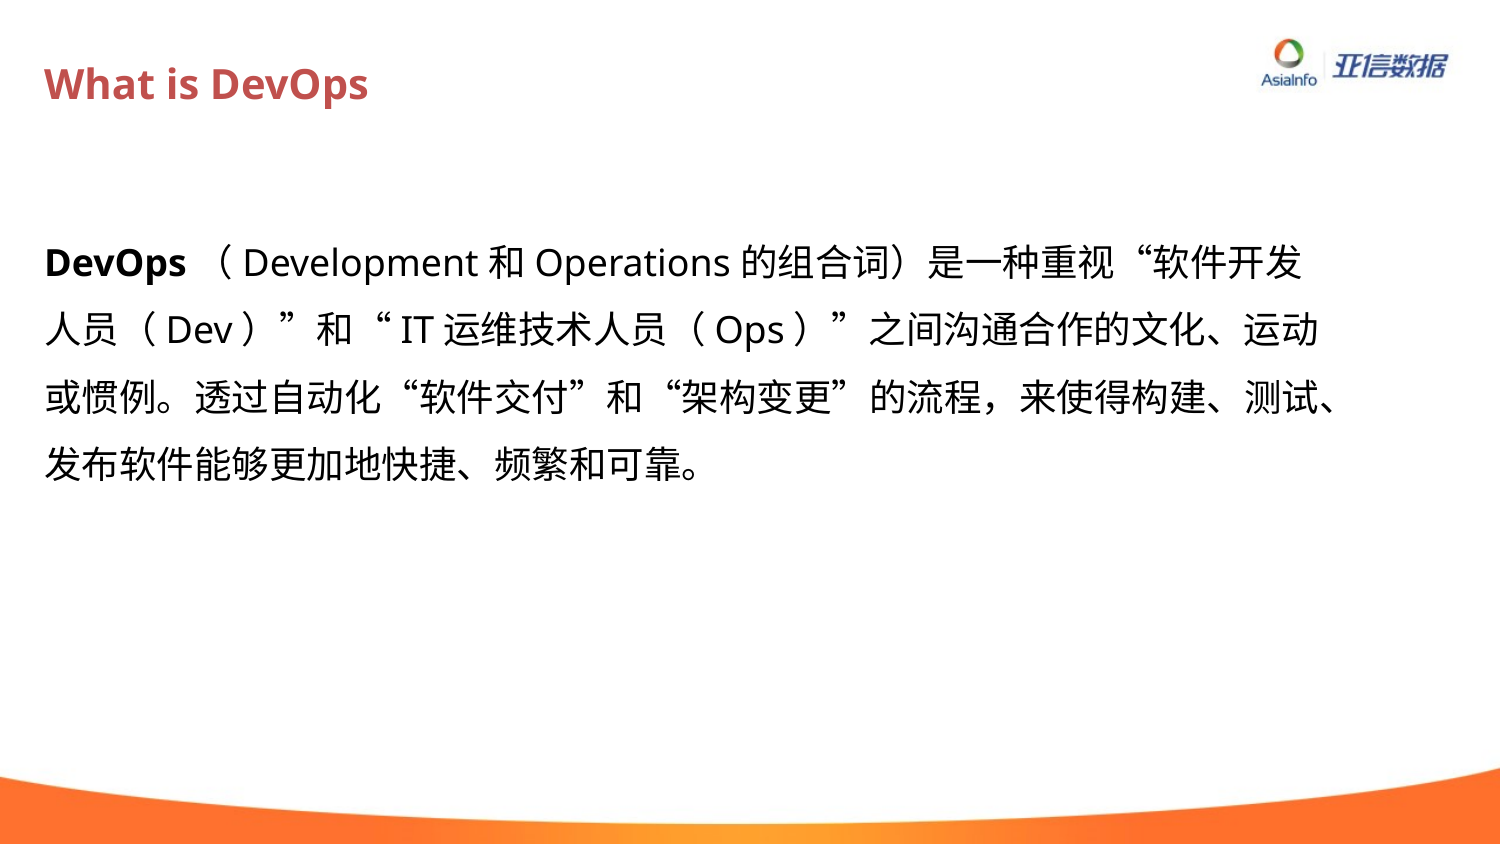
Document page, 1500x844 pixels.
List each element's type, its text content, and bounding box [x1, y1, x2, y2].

picture [0, 0, 1500, 844]
text_box DevOps（Development和Operations的组合词）是一种重视“软件开发人员（Dev）”和“IT运维技术人员（Ops）”之间沟通合作的文化、运动或惯例。透过自动化“软件交付”和“架构变更”的流程，来使得构建、测试、发布软件能够更加地快捷、频繁和可靠。 [29, 209, 1341, 494]
title What is DevOps [29, 26, 1477, 116]
